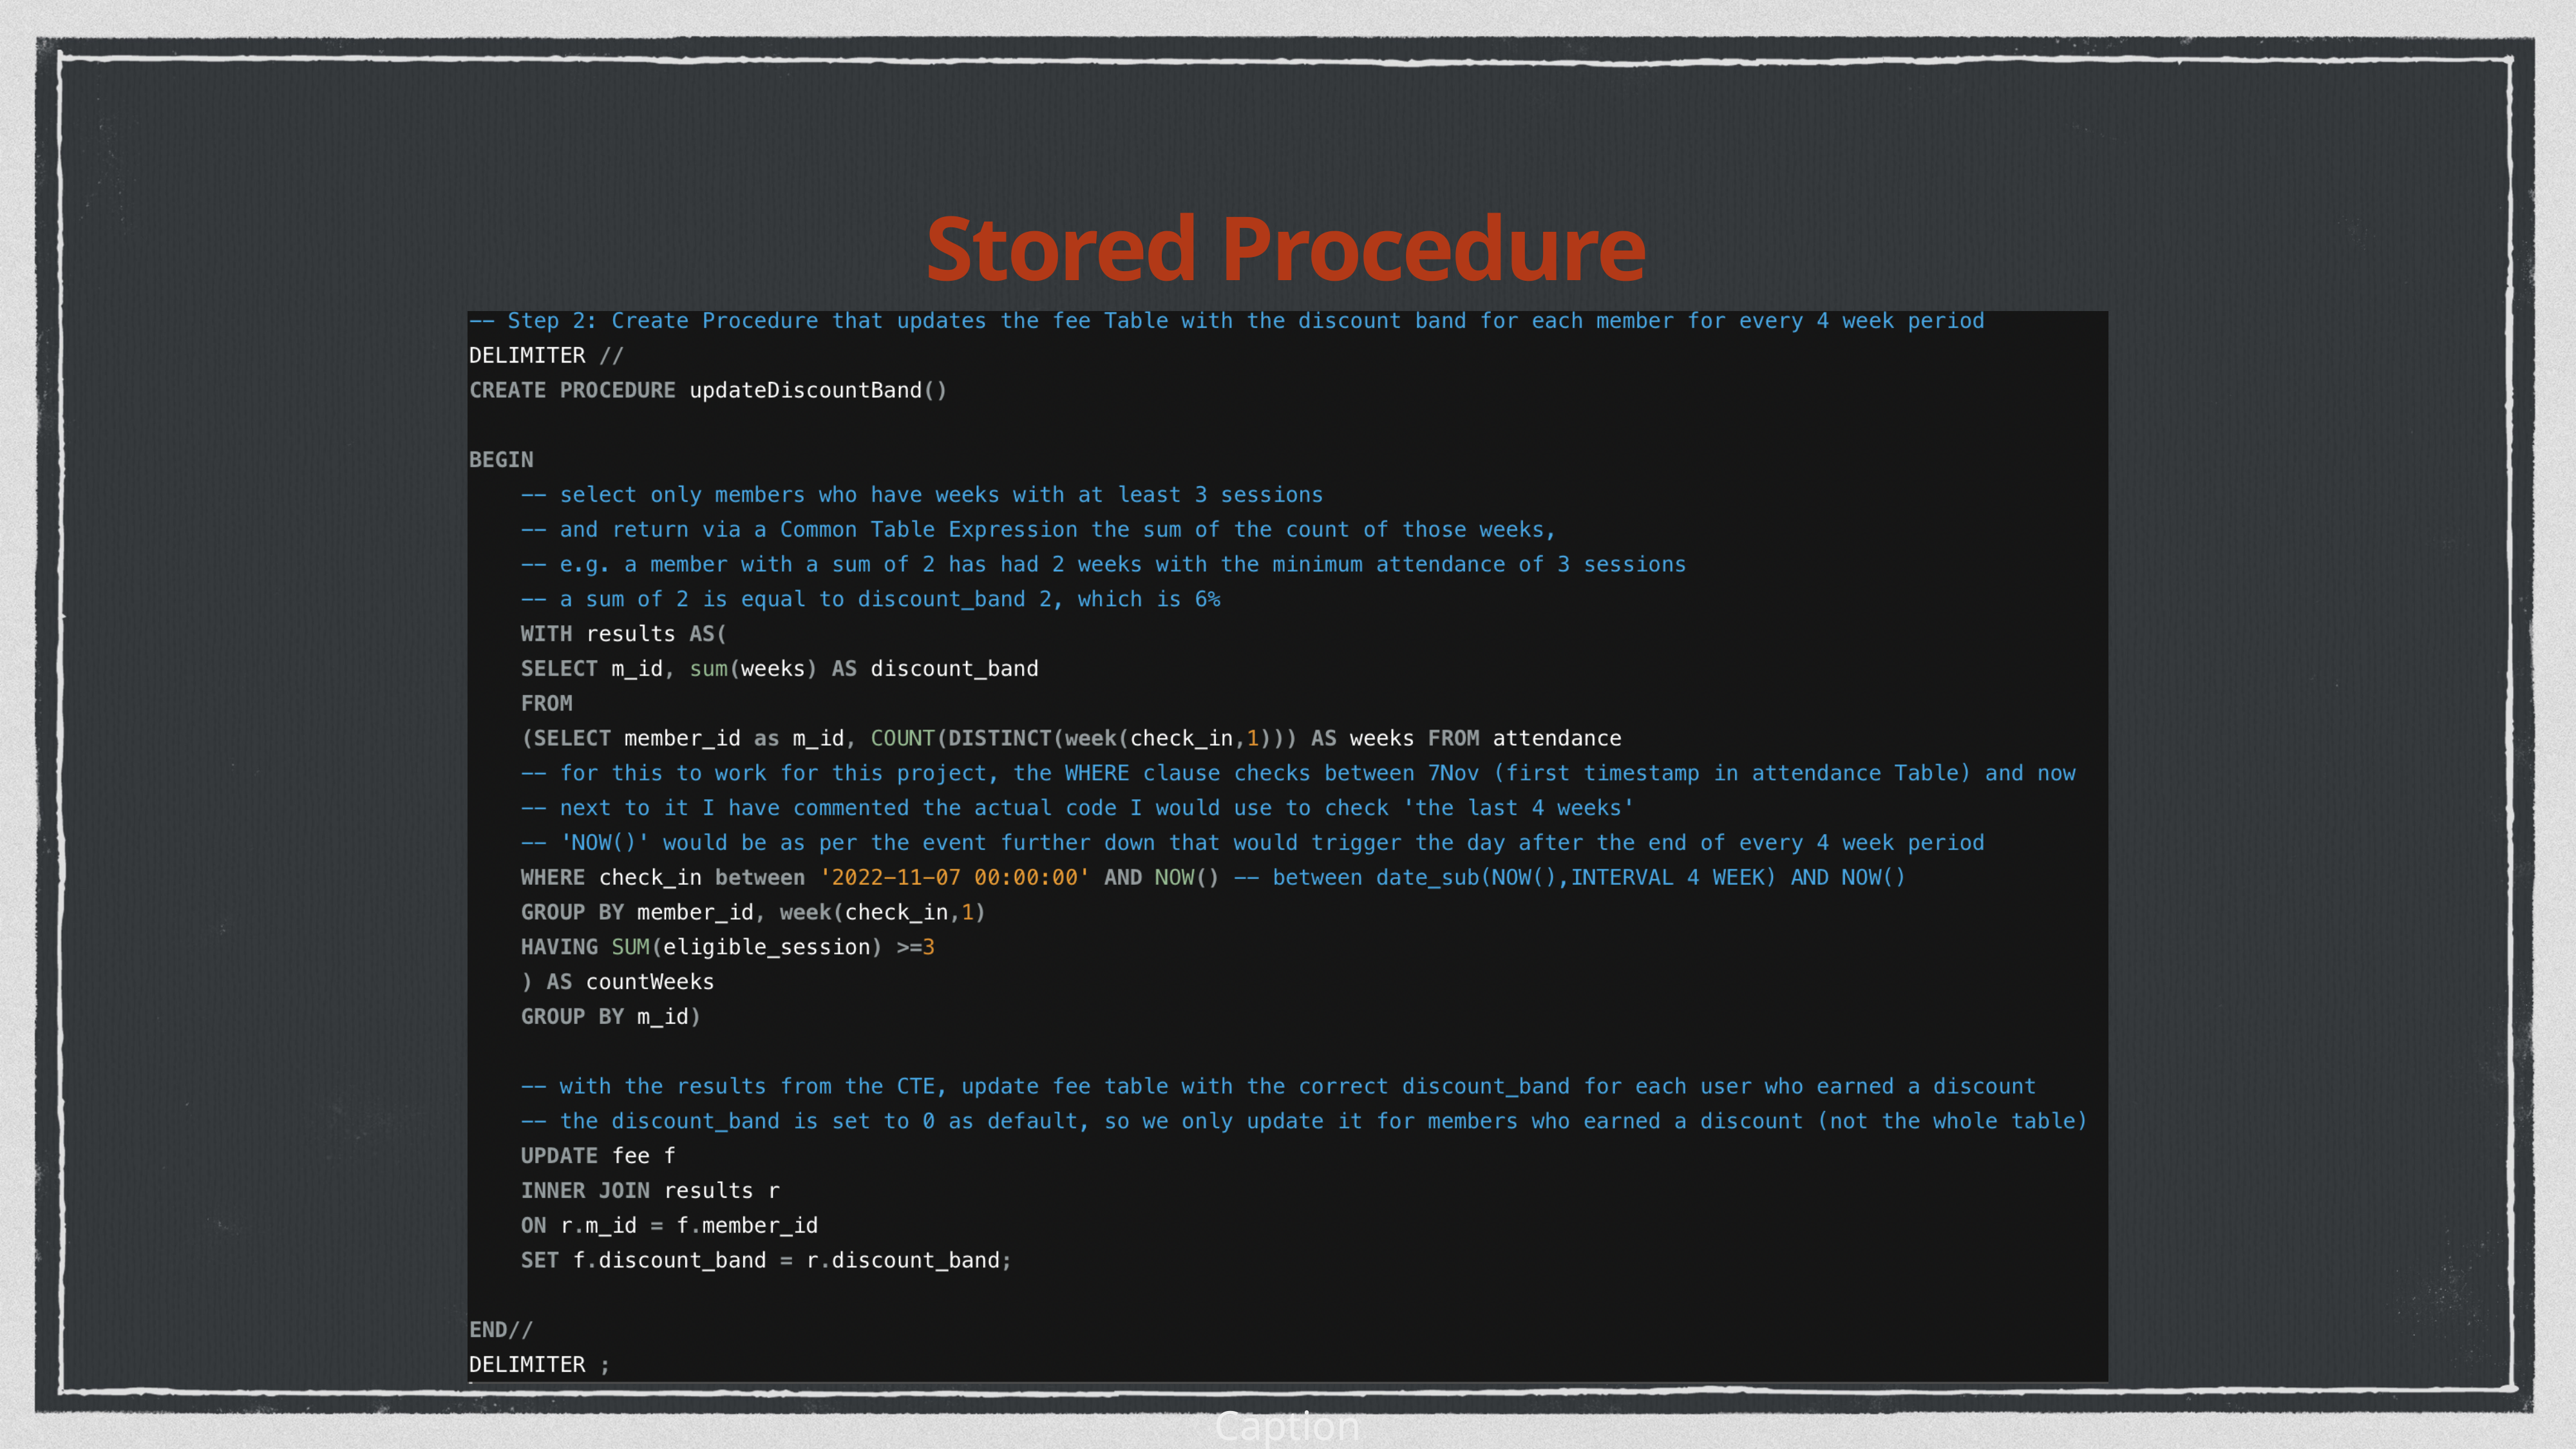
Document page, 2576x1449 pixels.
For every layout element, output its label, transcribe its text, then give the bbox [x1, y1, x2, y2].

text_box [467, 310, 2109, 1449]
picture [0, 0, 2576, 1449]
title Stored Procedure [251, 102, 2324, 387]
